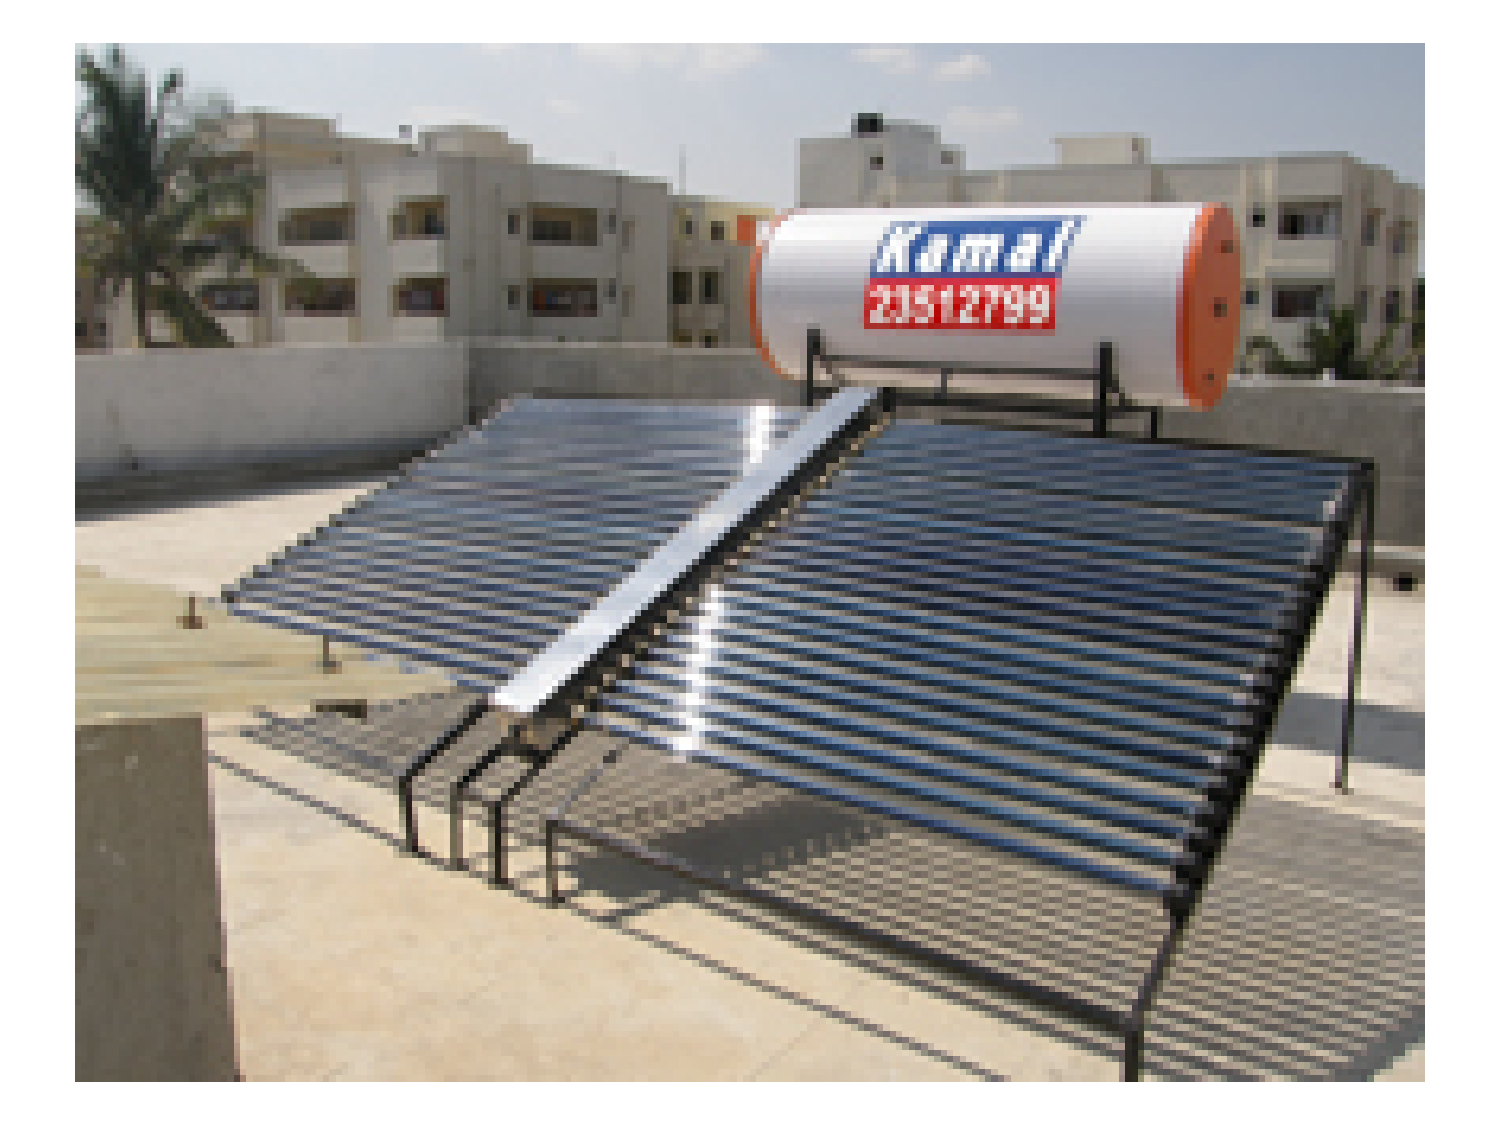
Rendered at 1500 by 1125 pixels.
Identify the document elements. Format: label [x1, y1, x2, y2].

picture [74, 43, 1426, 1082]
